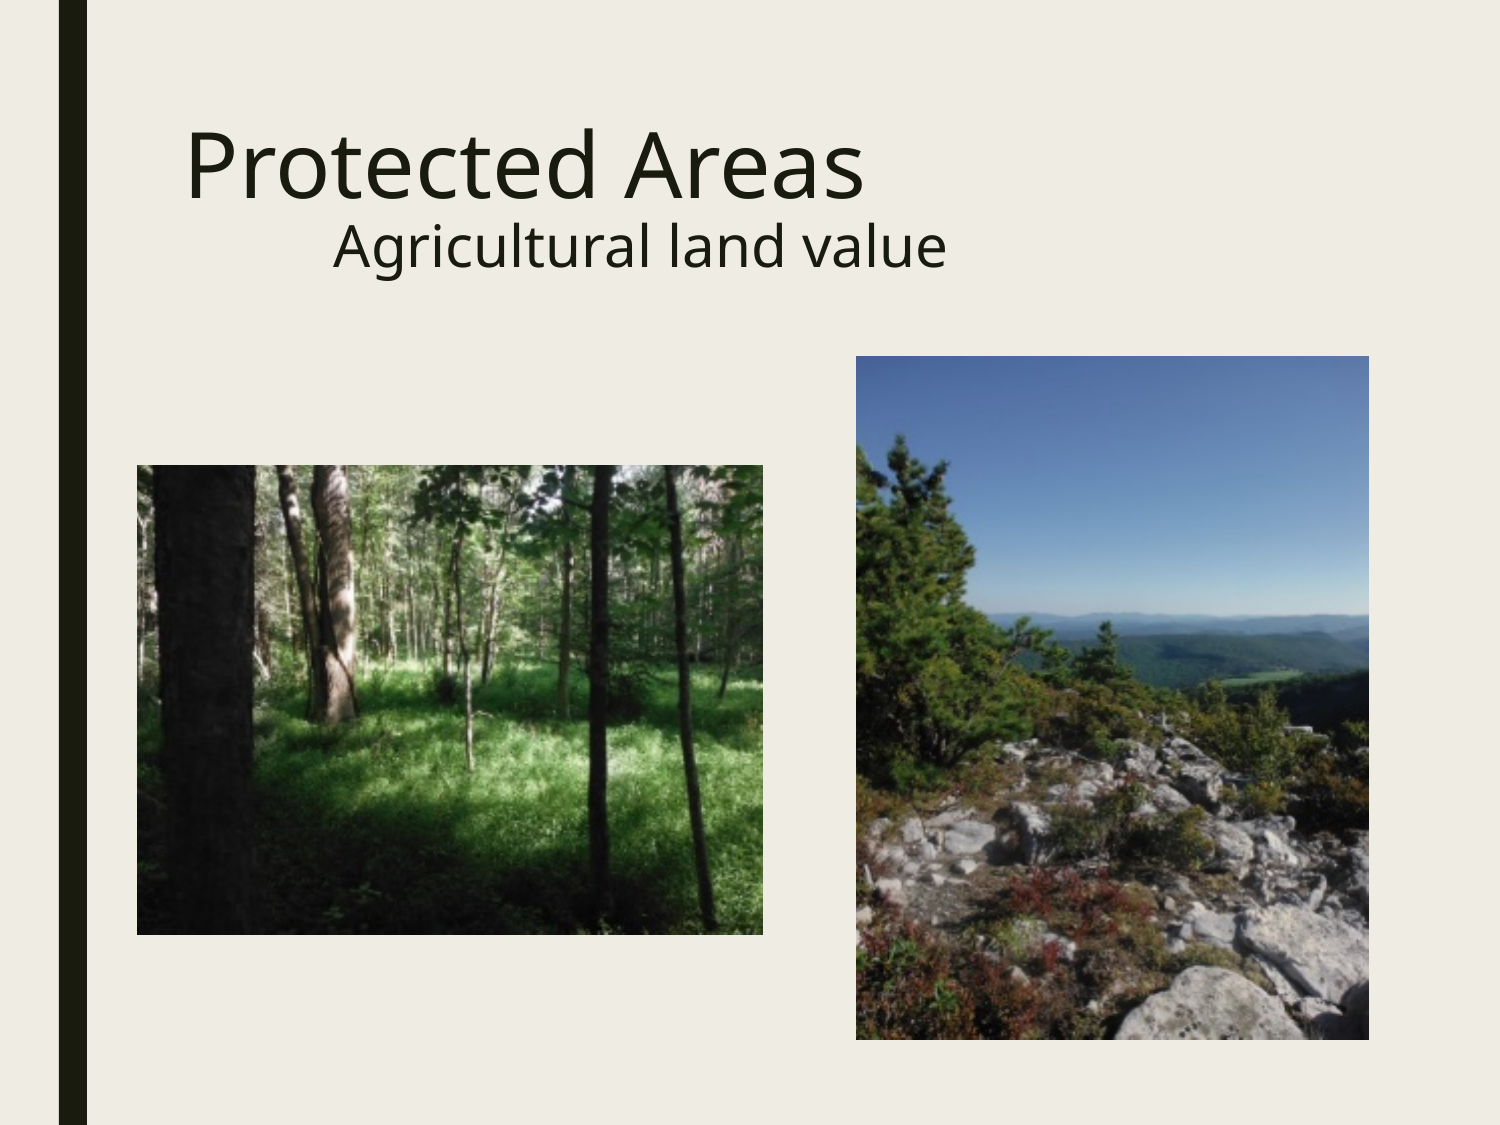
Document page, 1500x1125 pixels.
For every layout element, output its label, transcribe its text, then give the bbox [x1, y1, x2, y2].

title Protected Areas Agricultural land value [168, 112, 1351, 357]
picture [856, 356, 1369, 1040]
picture [137, 465, 763, 935]
